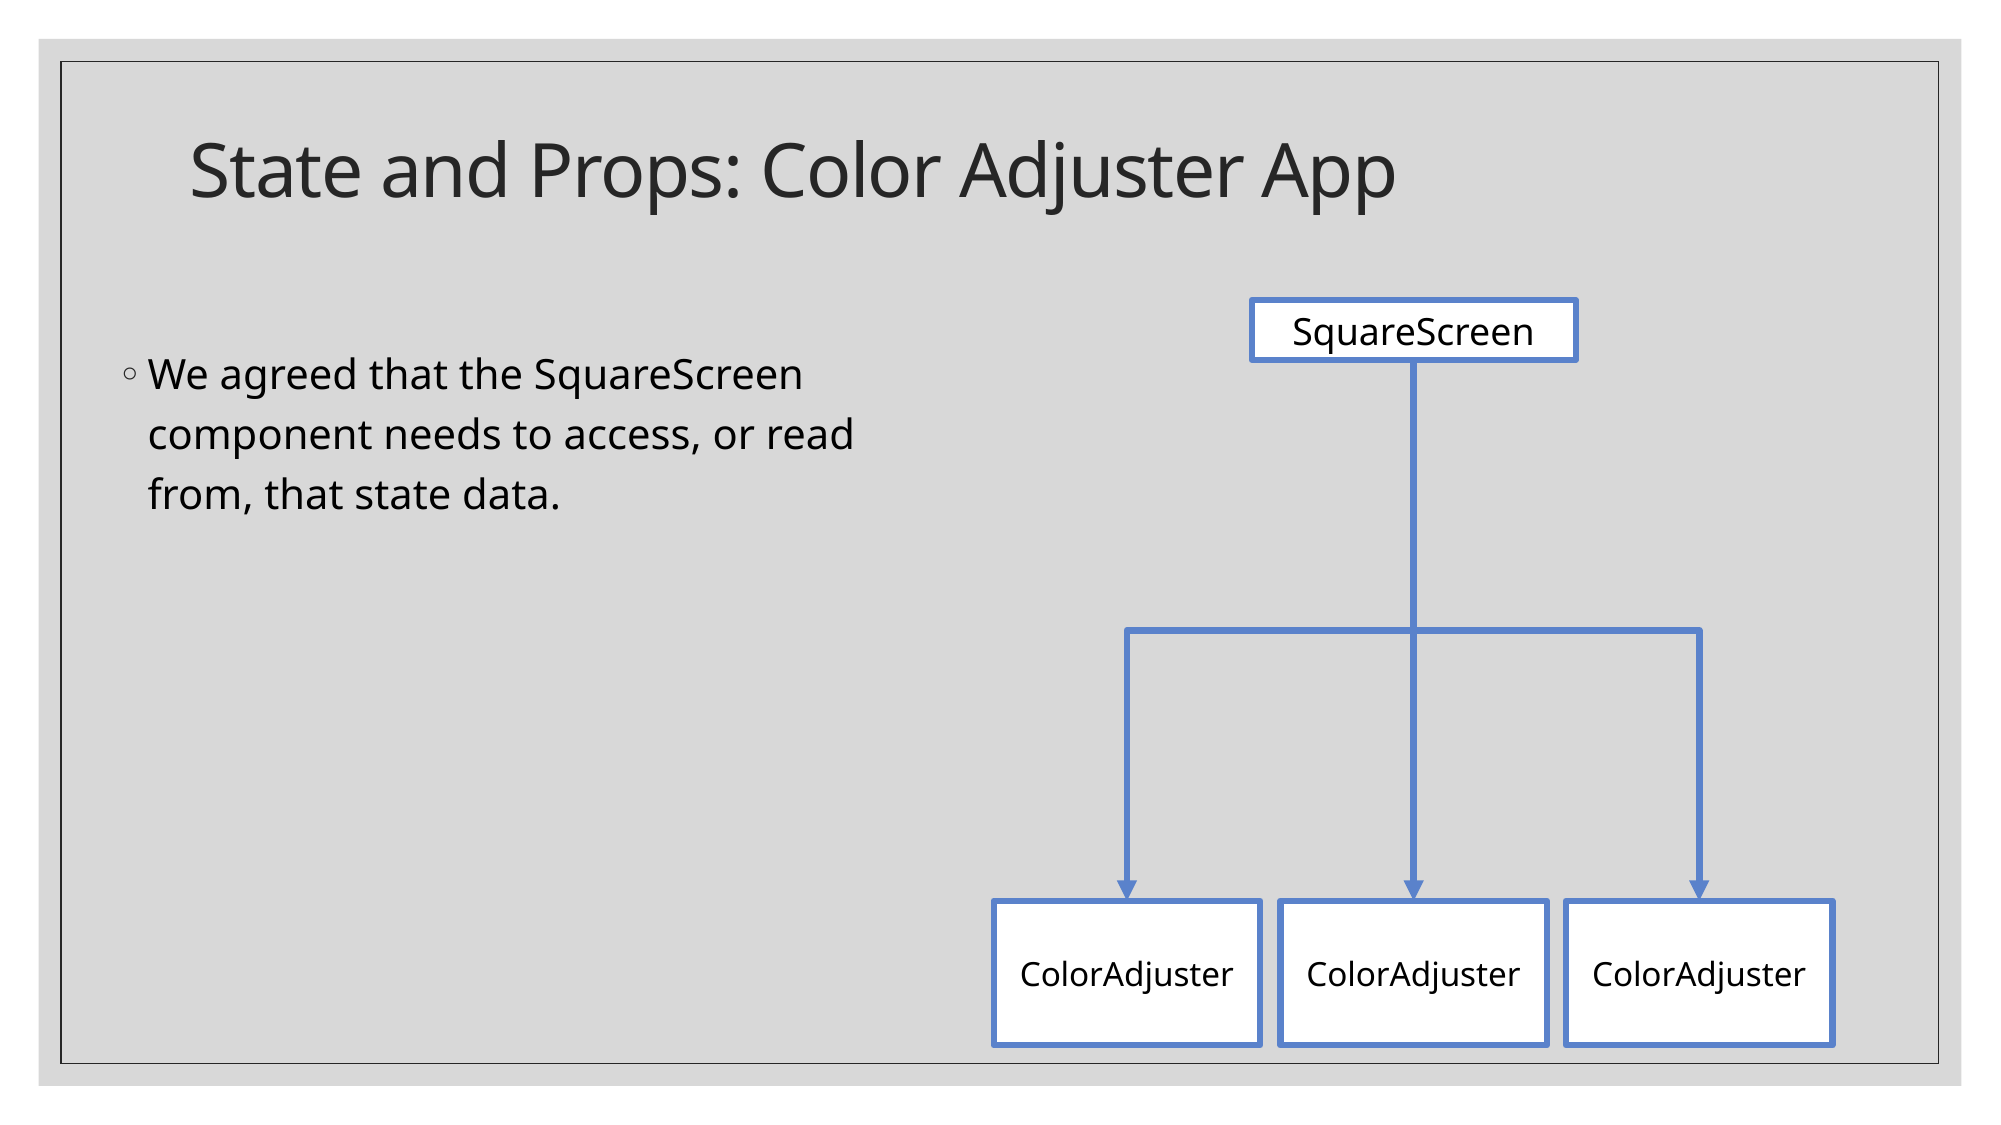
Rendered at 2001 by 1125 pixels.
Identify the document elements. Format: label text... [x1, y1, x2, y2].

list We agreed that the SquareScreen component needs to access, or read from, that state data. [102, 330, 958, 1048]
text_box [1286, 487, 1827, 774]
text_box SquareScreen [1251, 300, 1576, 360]
text_box ColorAdjuster [1565, 900, 1833, 1046]
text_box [1000, 487, 1282, 775]
title State and Props: Color Adjuster App [174, 105, 1825, 331]
text_box ColorAdjuster [1280, 900, 1547, 1046]
text_box ColorAdjuster [993, 900, 1261, 1046]
